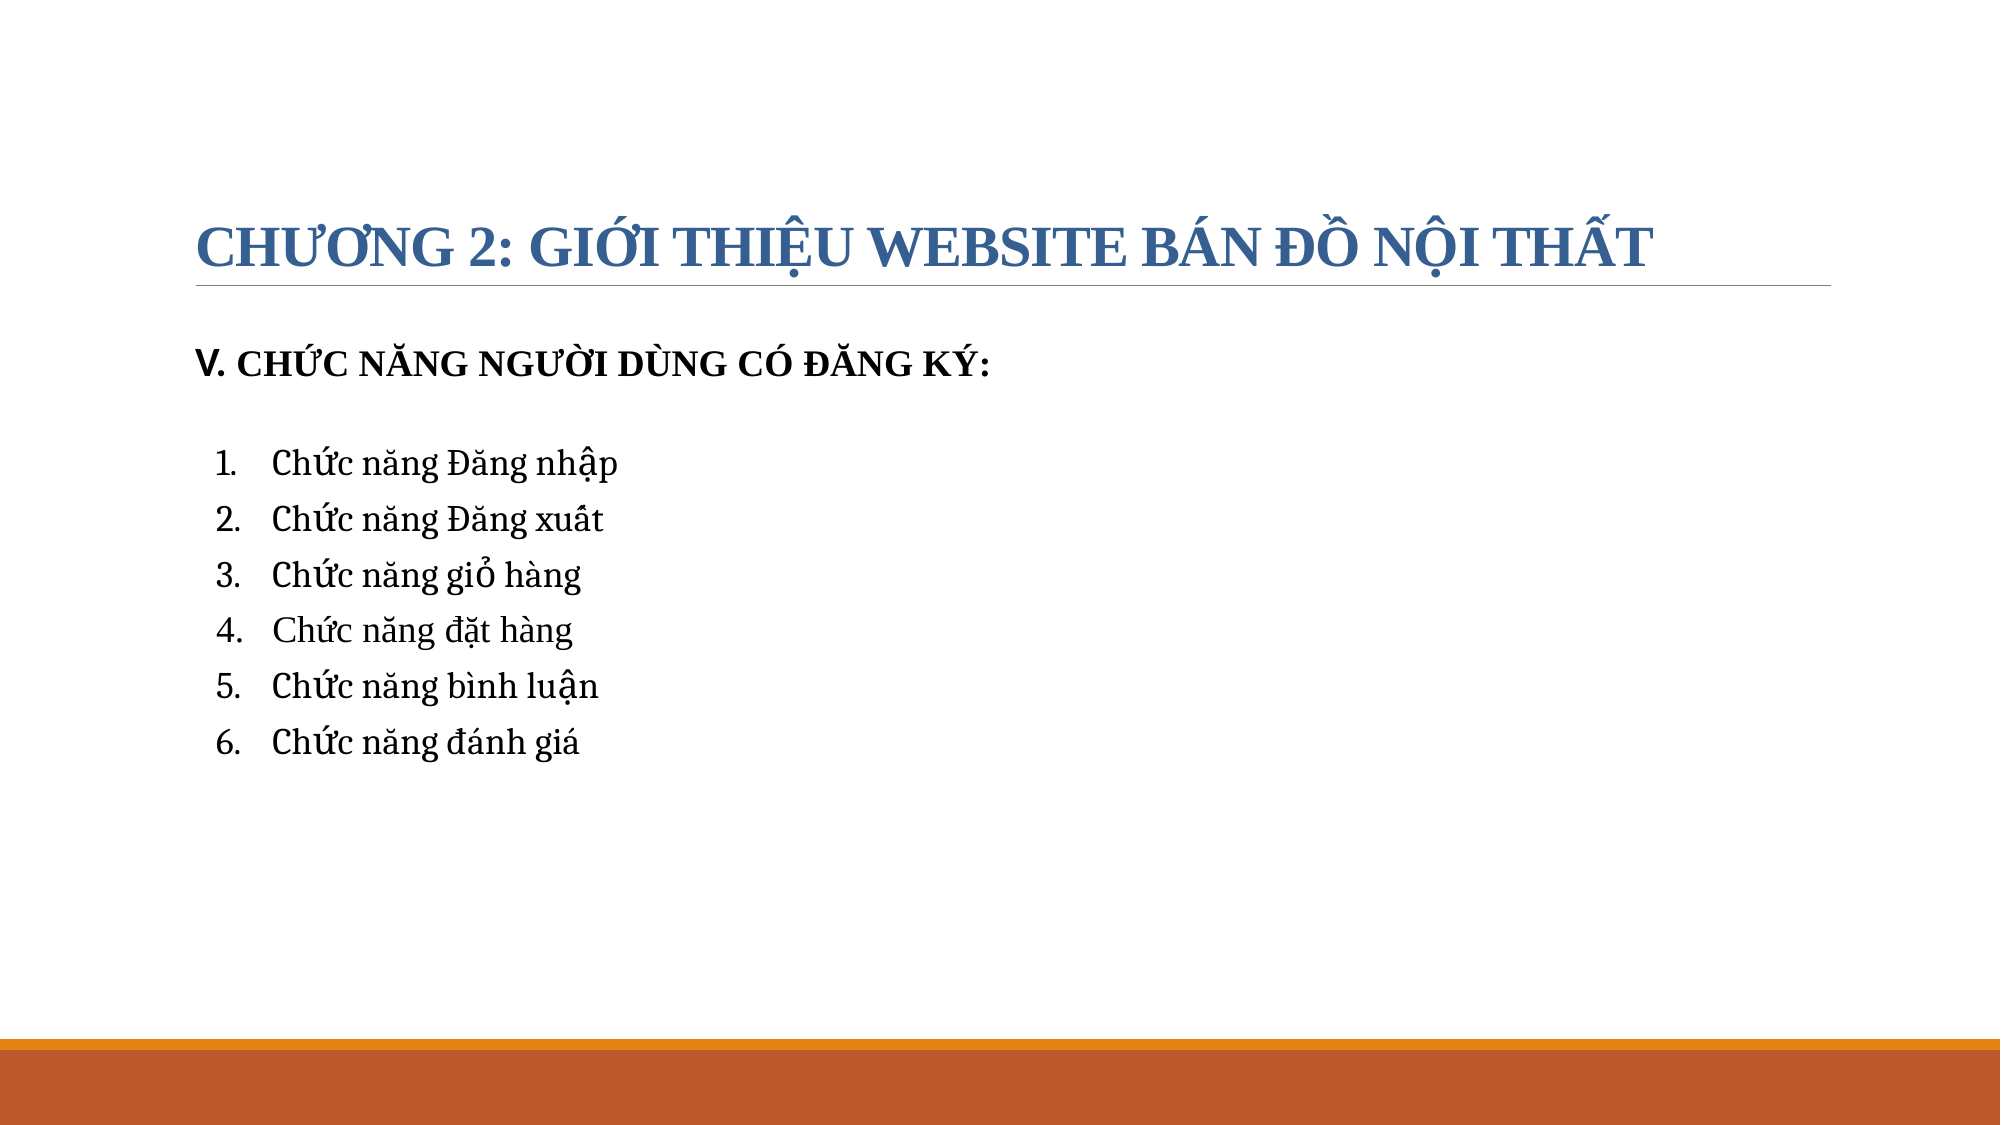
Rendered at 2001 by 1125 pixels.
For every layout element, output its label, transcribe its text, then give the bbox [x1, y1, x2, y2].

text_box Chức năng Đăng nhập Chức năng Đăng xuất Chức năng giỏ hàng Chức năng đặt hàng Chức năng bình luận Chức năng đánh giá [201, 423, 990, 770]
list V. Chức năng người dùng có đăng ký: [180, 302, 1138, 424]
title CHƯƠNG 2: GIỚI THIỆU WEBSITE BÁN ĐỒ NỘI THẤT [180, 47, 1830, 285]
